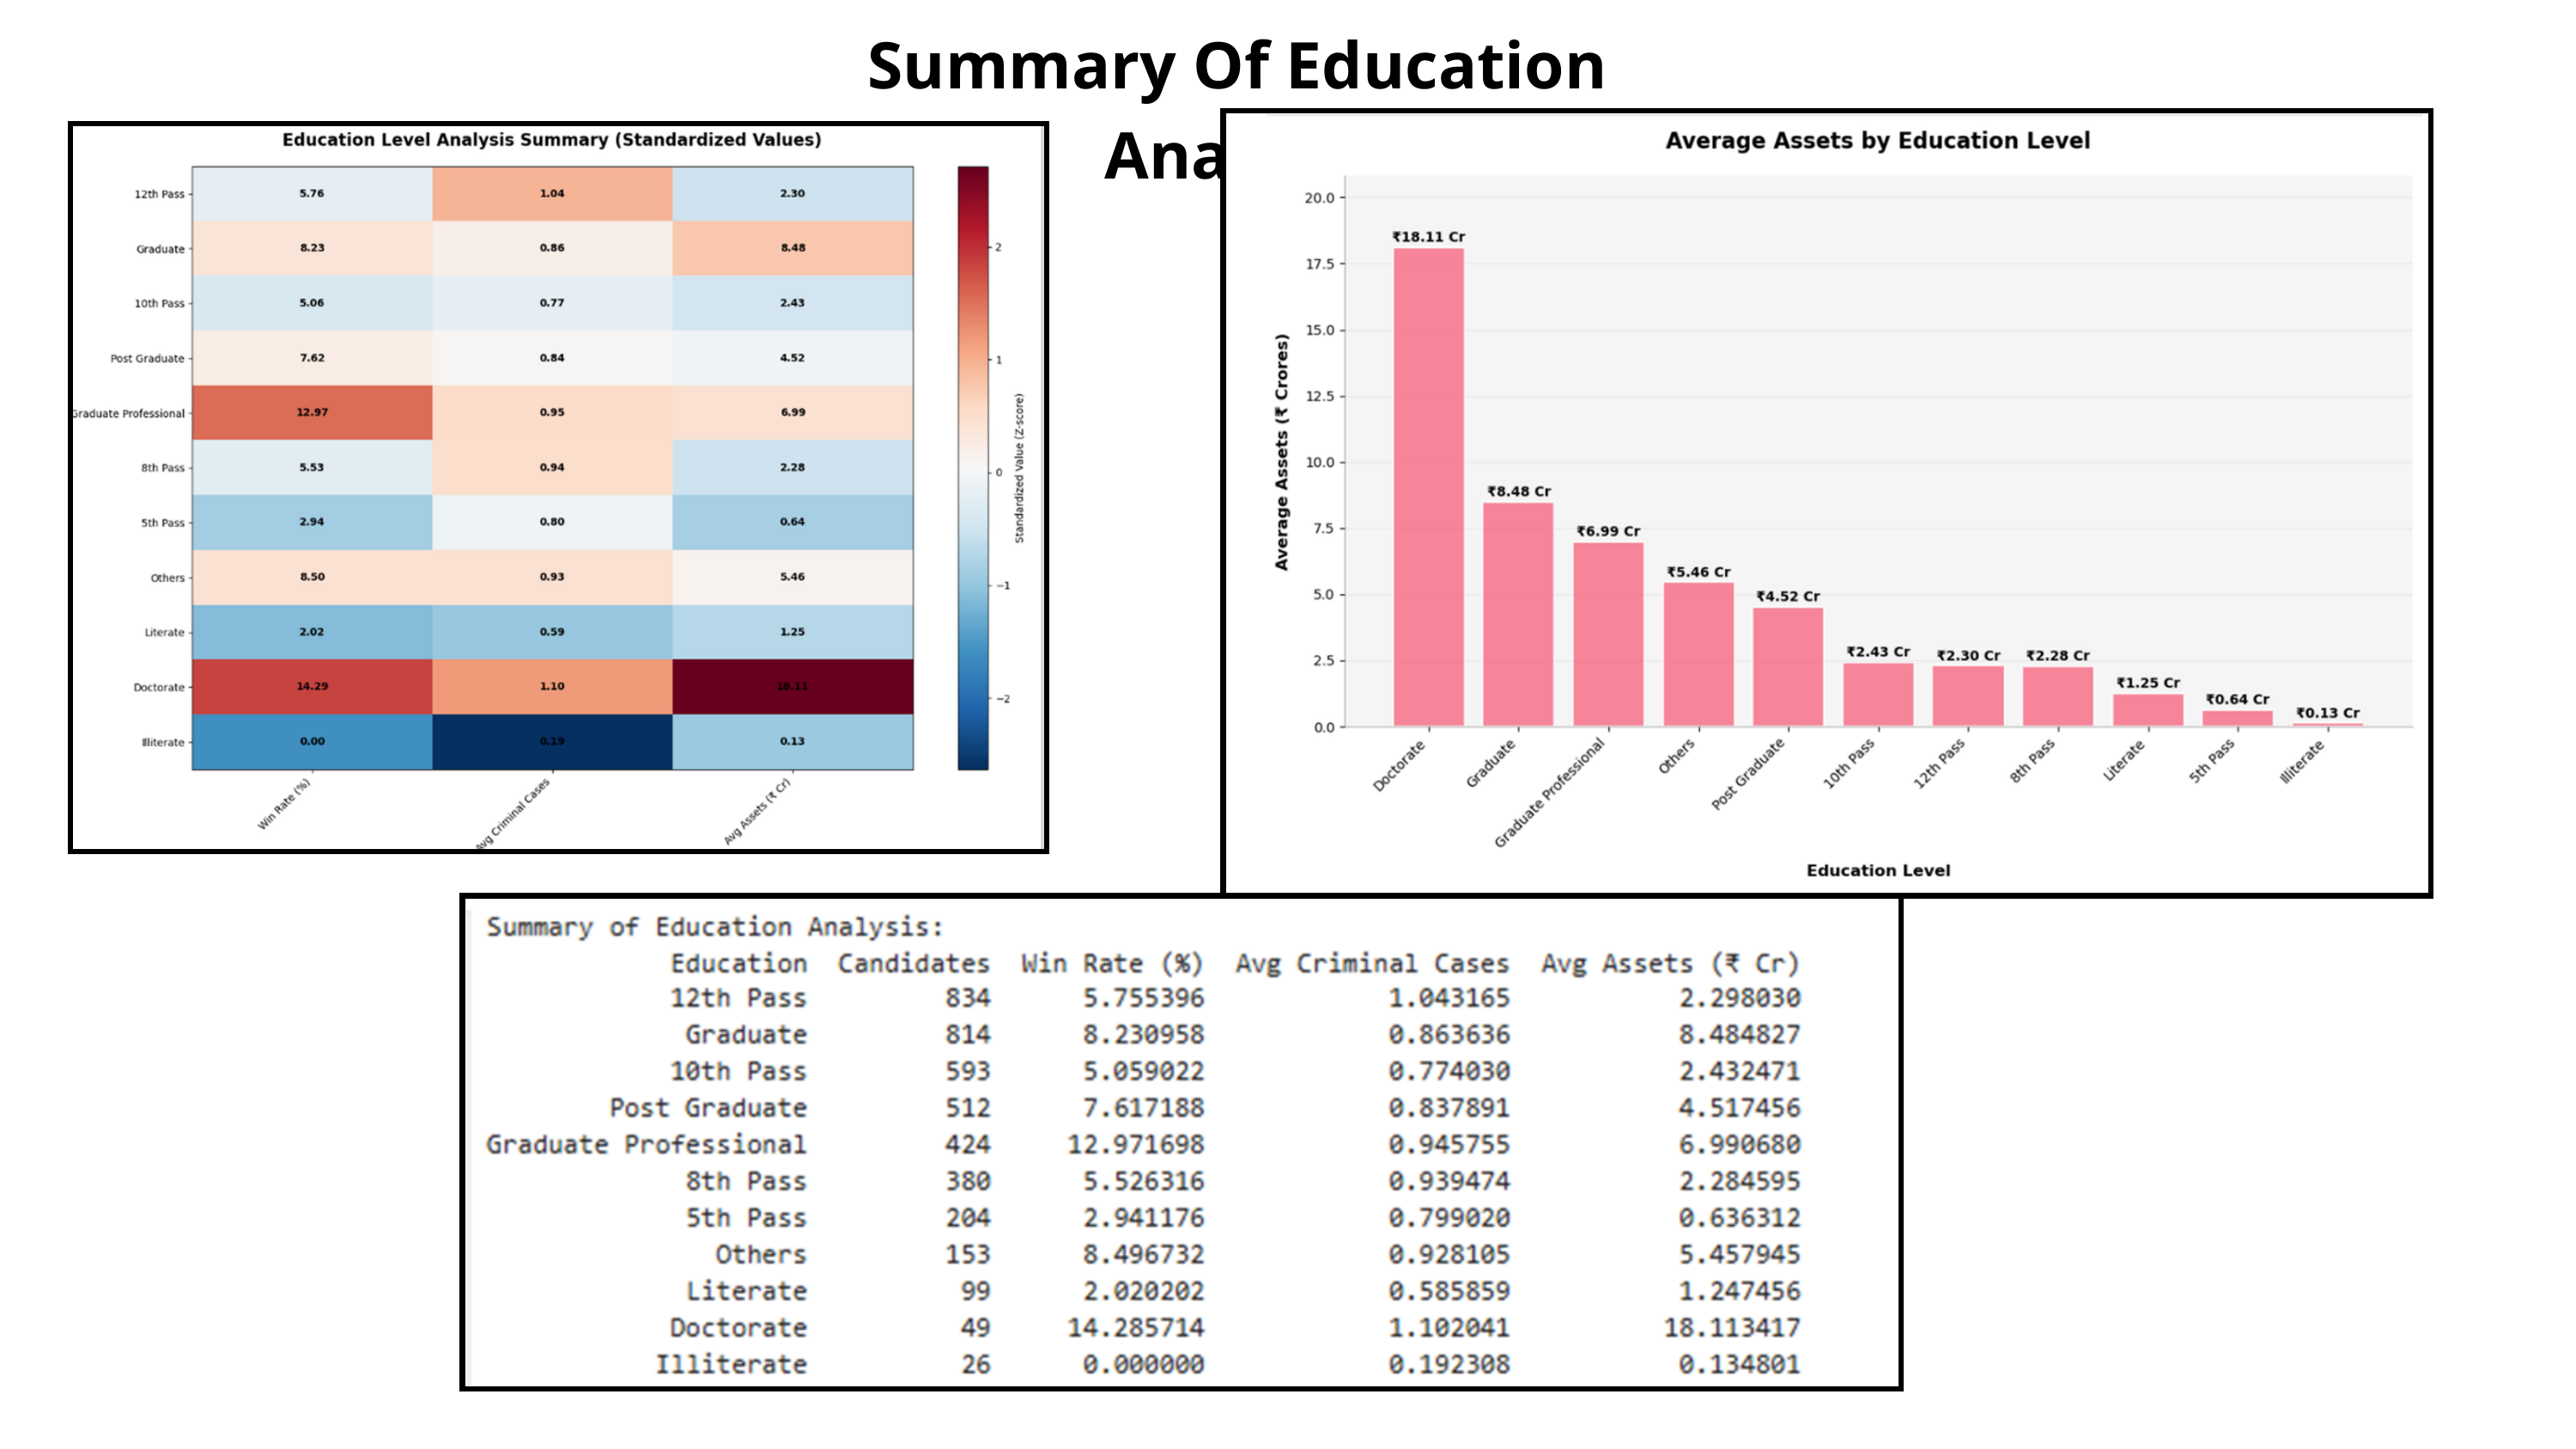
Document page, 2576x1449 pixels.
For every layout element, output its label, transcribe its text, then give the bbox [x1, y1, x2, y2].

text_box [70, 124, 1048, 852]
text_box Summary Of Education Analysis [736, 11, 1740, 192]
text_box [462, 895, 1902, 1389]
text_box [1223, 111, 2432, 896]
